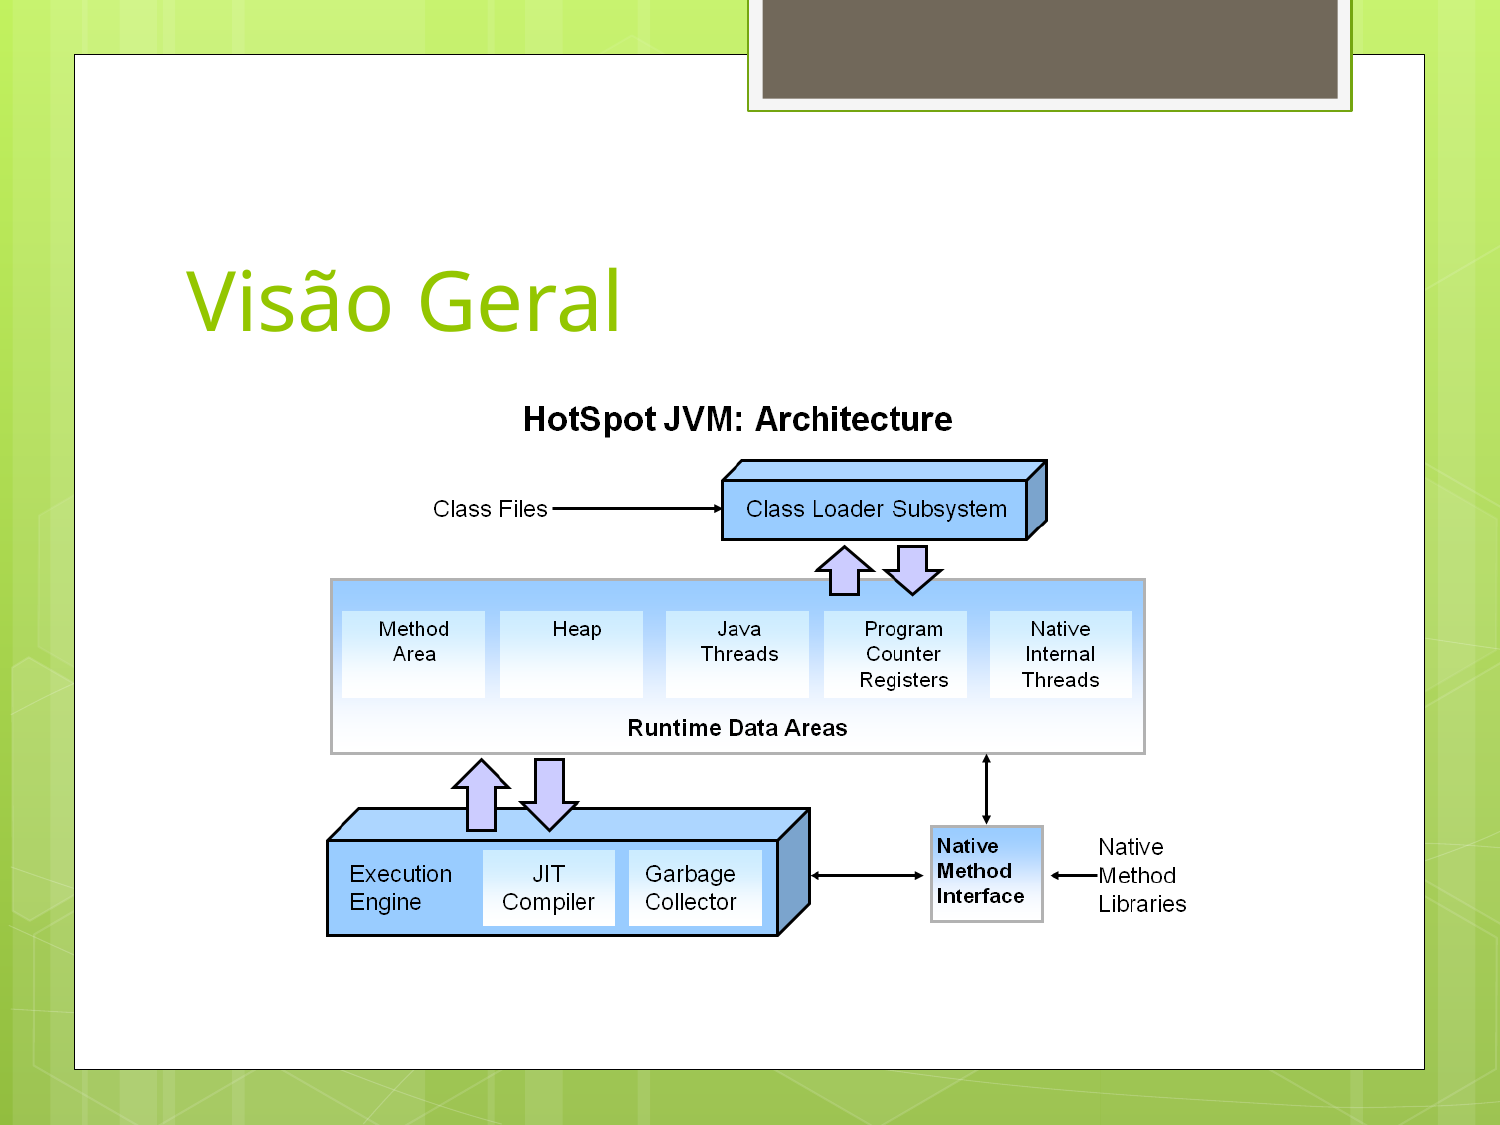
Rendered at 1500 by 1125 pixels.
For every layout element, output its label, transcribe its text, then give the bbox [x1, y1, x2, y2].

picture [263, 349, 1211, 1061]
title Visão Geral [171, 168, 1324, 357]
